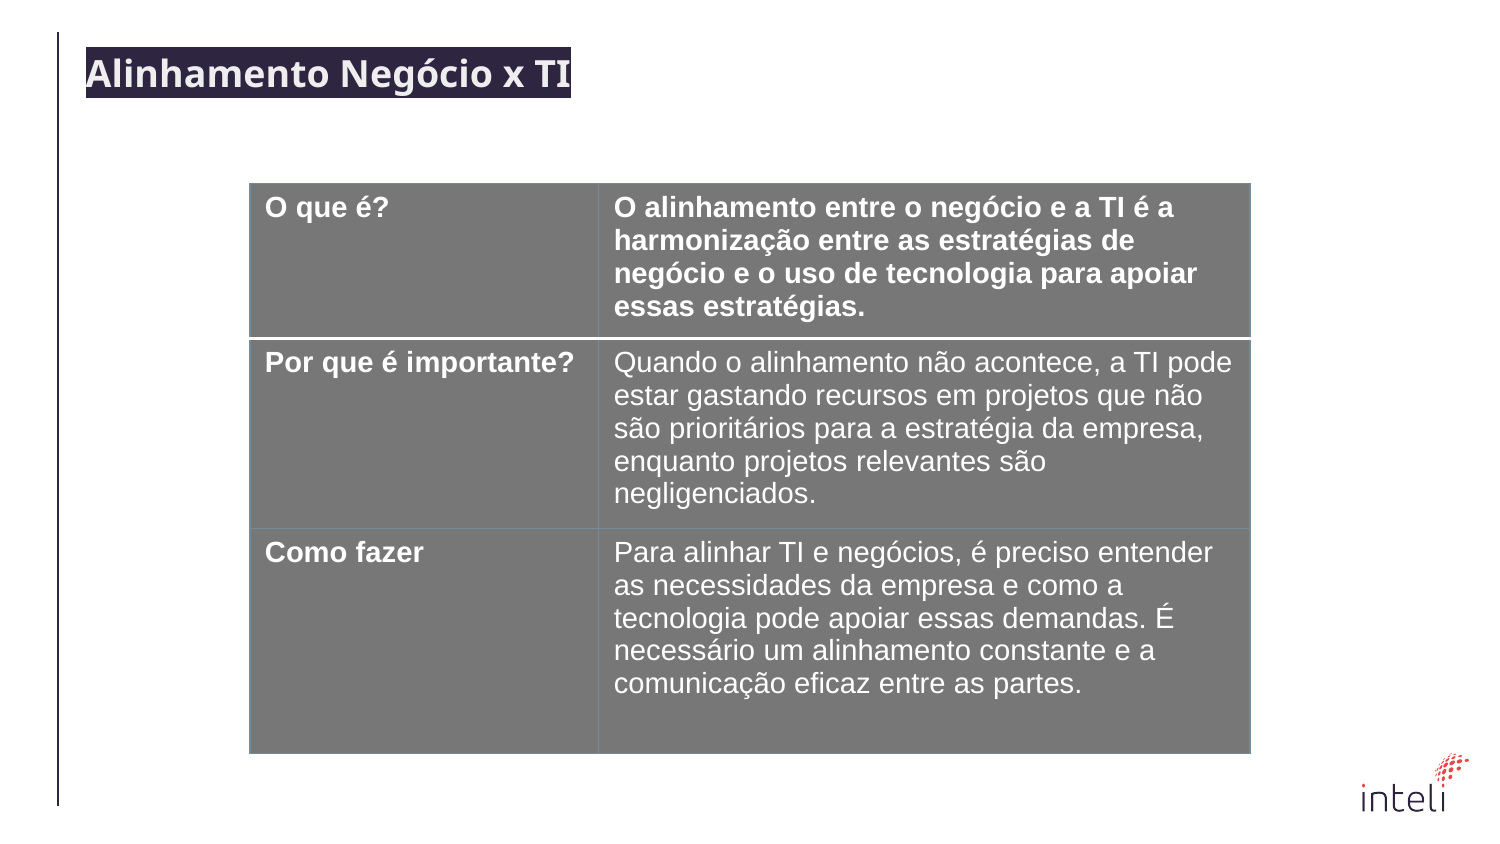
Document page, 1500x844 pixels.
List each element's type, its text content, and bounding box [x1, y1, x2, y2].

table_cell Quando o alinhamento não acontece, a TI pode estar gastando recursos em projetos que não são prioritários para a estratégia da empresa, enquanto projetos relevantes são negligenciados. [599, 340, 1249, 528]
table_cell Para alinhar TI e negócios, é preciso entender as necessidades da empresa e como a tecnologia pode apoiar essas demandas. É necessário um alinhamento constante e a comunicação eficaz entre as partes. [599, 529, 1249, 753]
text_box Alinhamento Negócio x TI [85, 42, 1079, 103]
table_header O que é? [251, 184, 598, 337]
table_cell Como fazer [251, 529, 598, 753]
picture [1361, 753, 1469, 813]
table_header O alinhamento entre o negócio e a TI é a harmonização entre as estratégias de negócio e o uso de tecnologia para apoiar essas estratégias. [599, 184, 1249, 337]
table_cell Por que é importante? [251, 340, 598, 528]
